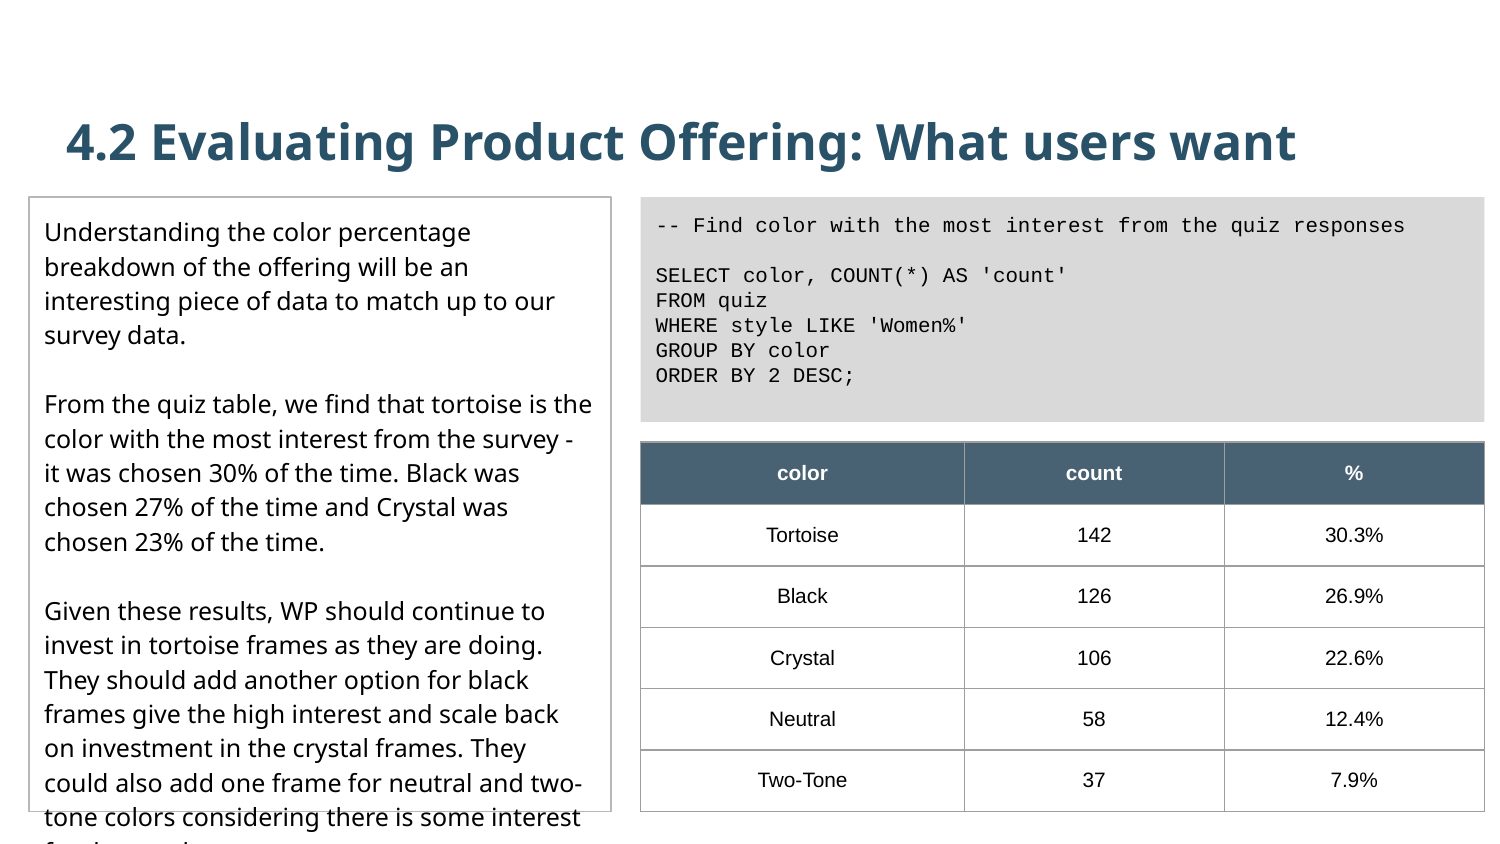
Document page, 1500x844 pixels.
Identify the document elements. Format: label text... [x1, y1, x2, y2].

table_cell 126 [965, 567, 1224, 627]
table_header count [965, 443, 1224, 504]
table_cell 58 [965, 689, 1224, 749]
text_box -- Find color with the most interest from the quiz responses SELECT color, COUNT(*) AS 'count' FROM quiz WHERE style LIKE 'Women%' GROUP BY color ORDER BY 2 DESC; [640, 197, 1485, 422]
table_cell 22.6% [1225, 628, 1484, 688]
table_header % [1225, 443, 1484, 504]
table_cell 106 [965, 628, 1224, 688]
table_cell 37 [965, 751, 1224, 811]
table_cell 12.4% [1225, 689, 1484, 749]
table_cell 26.9% [1225, 567, 1484, 627]
text_box Understanding the color percentage breakdown of the offering will be an interesting piece of data to match up to our survey data. From the quiz table, we find that tortoise is the color with the most interest from the survey - it was chosen 30% of the time. Black was chosen 27% of the time and Crystal was chosen 23% of the time. Given these results, WP should continue to invest in tortoise frames as they are doing. They should add another option for black frames give the high interest and scale back on investment in the crystal frames. They could also add one frame for neutral and two-tone colors considering there is some interest for these colors. [29, 197, 611, 812]
table_cell Tortoise [641, 505, 964, 565]
table_cell Neutral [641, 689, 964, 749]
table_cell 30.3% [1225, 505, 1484, 565]
table_header color [641, 443, 964, 504]
table_cell Crystal [641, 628, 964, 688]
table_cell Two-Tone [641, 751, 964, 811]
table_cell 7.9% [1225, 751, 1484, 811]
table_cell Black [641, 567, 964, 627]
table_cell 142 [965, 505, 1224, 565]
text_box 4.2 Evaluating Product Offering: What users want [51, 48, 1449, 186]
